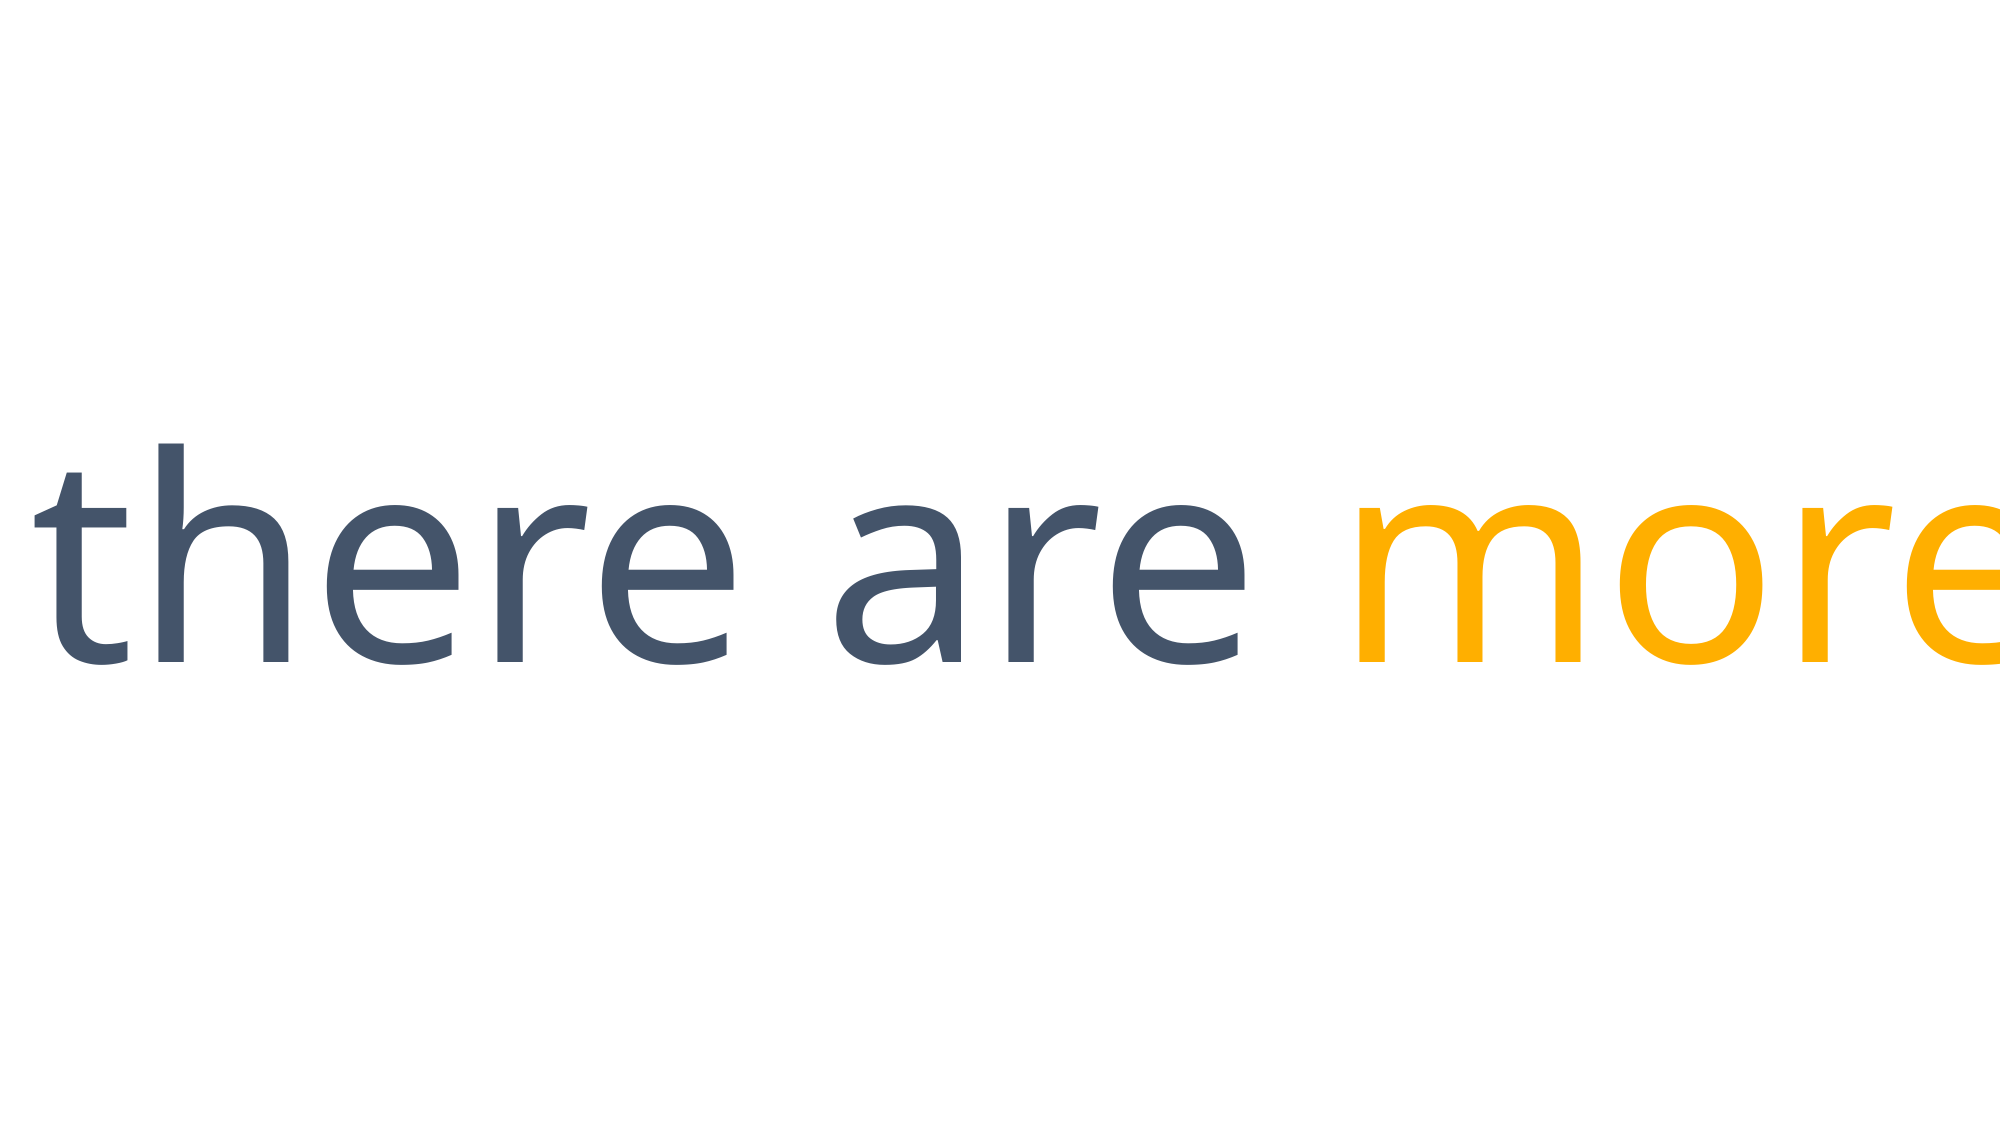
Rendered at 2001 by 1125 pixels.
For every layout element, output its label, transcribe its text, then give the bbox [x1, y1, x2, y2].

text_box there are more [15, 367, 2000, 728]
